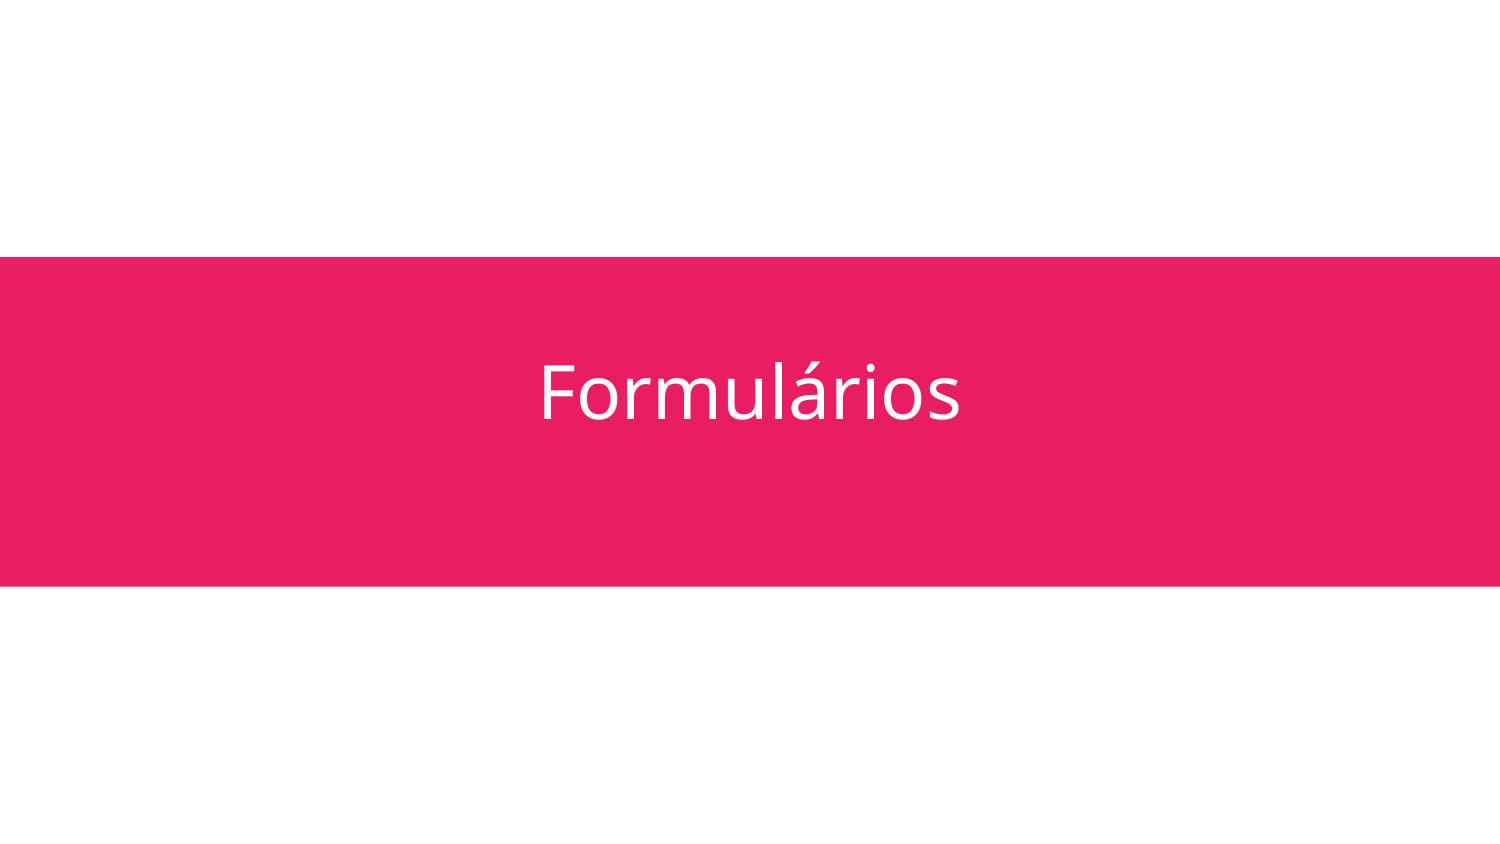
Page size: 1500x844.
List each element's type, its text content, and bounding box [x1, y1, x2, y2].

title Formulários [70, 309, 1430, 559]
